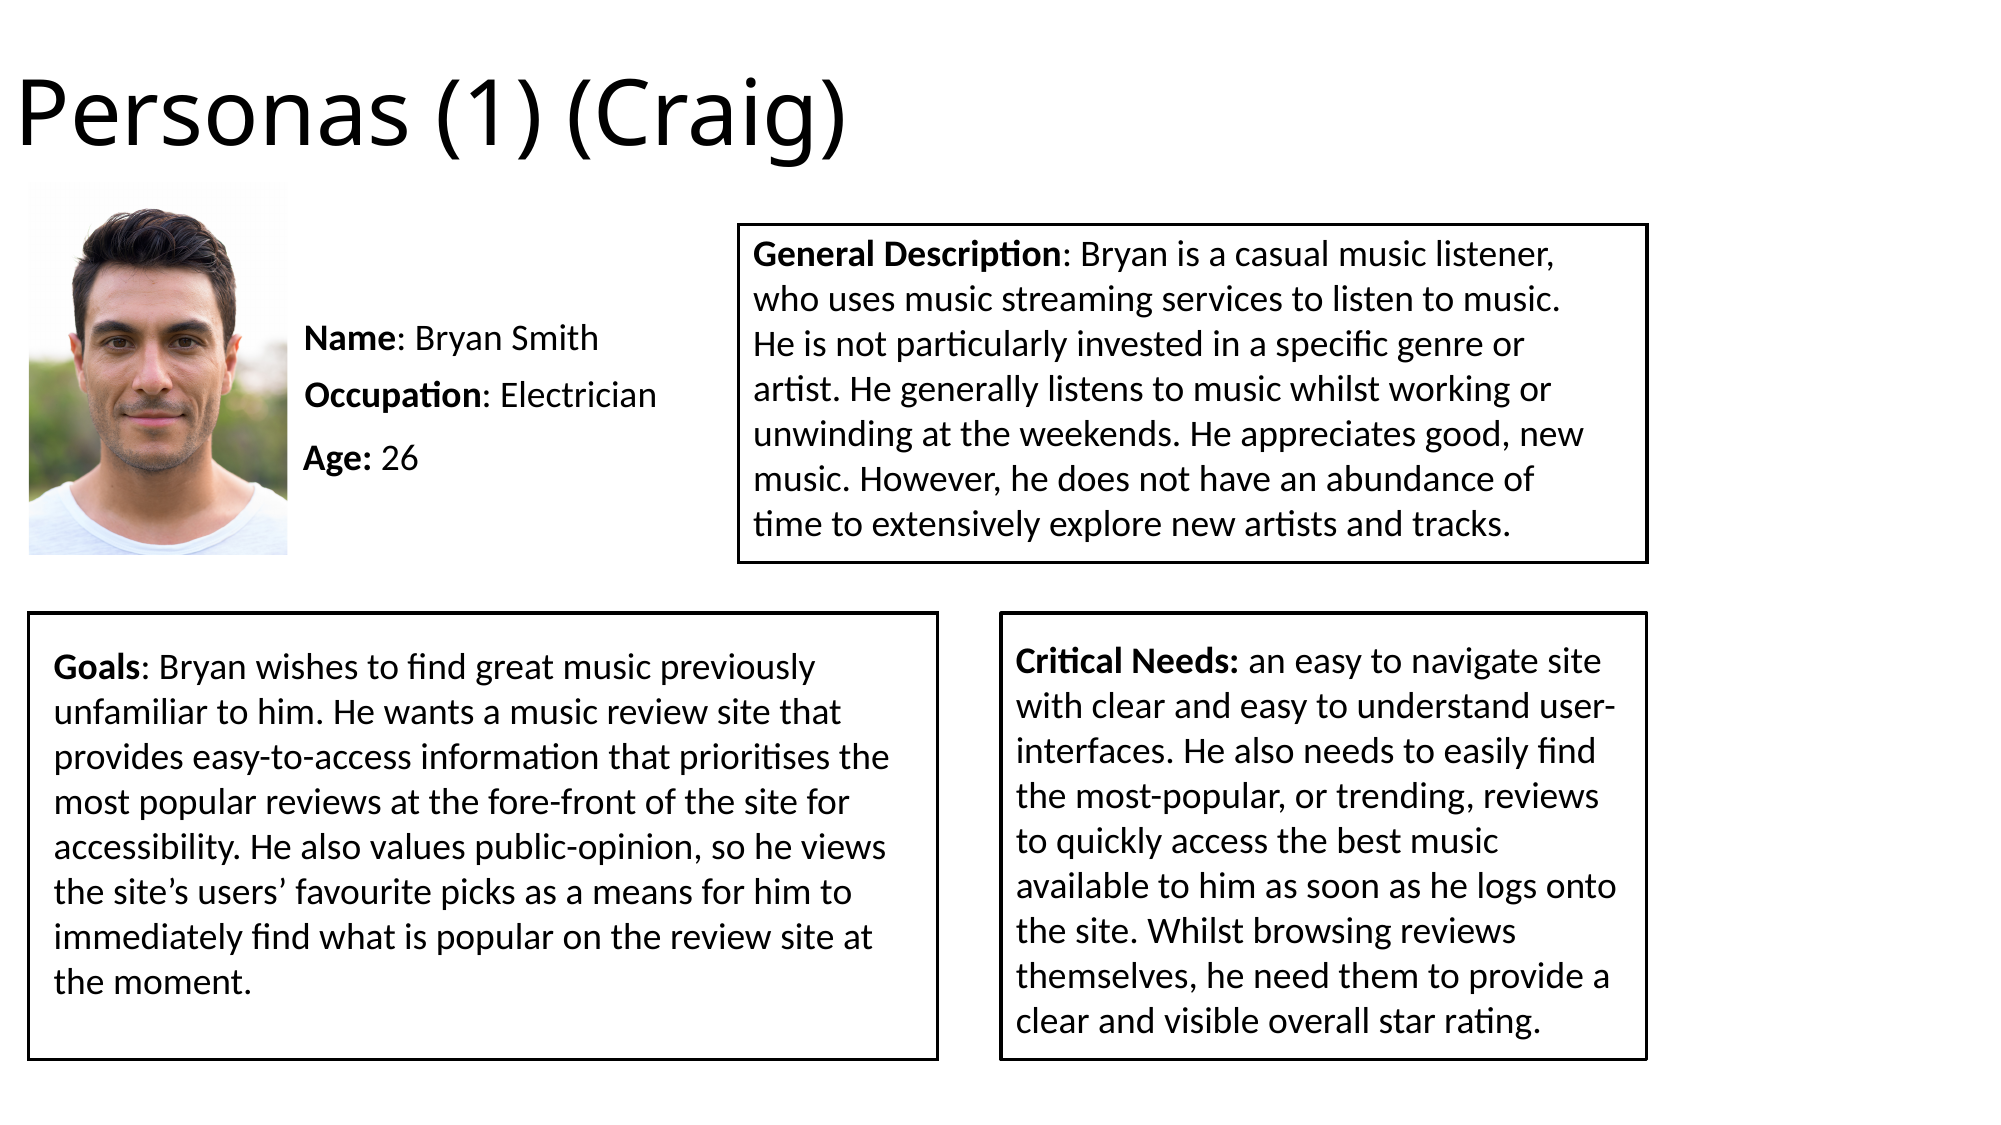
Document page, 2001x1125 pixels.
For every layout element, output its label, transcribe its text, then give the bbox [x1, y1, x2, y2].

text_box [27, 611, 940, 1062]
picture [28, 182, 288, 556]
text_box Name: Bryan Smith [292, 305, 615, 363]
title Personas (1) (Craig) [0, 6, 2000, 225]
text_box Occupation: Electrician [292, 363, 673, 423]
text_box [736, 222, 1649, 564]
text_box [1001, 613, 1647, 1060]
text_box General Description: Bryan is a casual music listener, who uses music streaming services to listen to music. He is not particularly invested in a specific genre or artist. He generally listens to music whilst working or unwinding at the weekends. He appreciates good, new music. However, he does not have an abundance of time to extensively explore new artists and tracks. [738, 221, 1627, 552]
text_box Age: 26 [292, 425, 434, 486]
